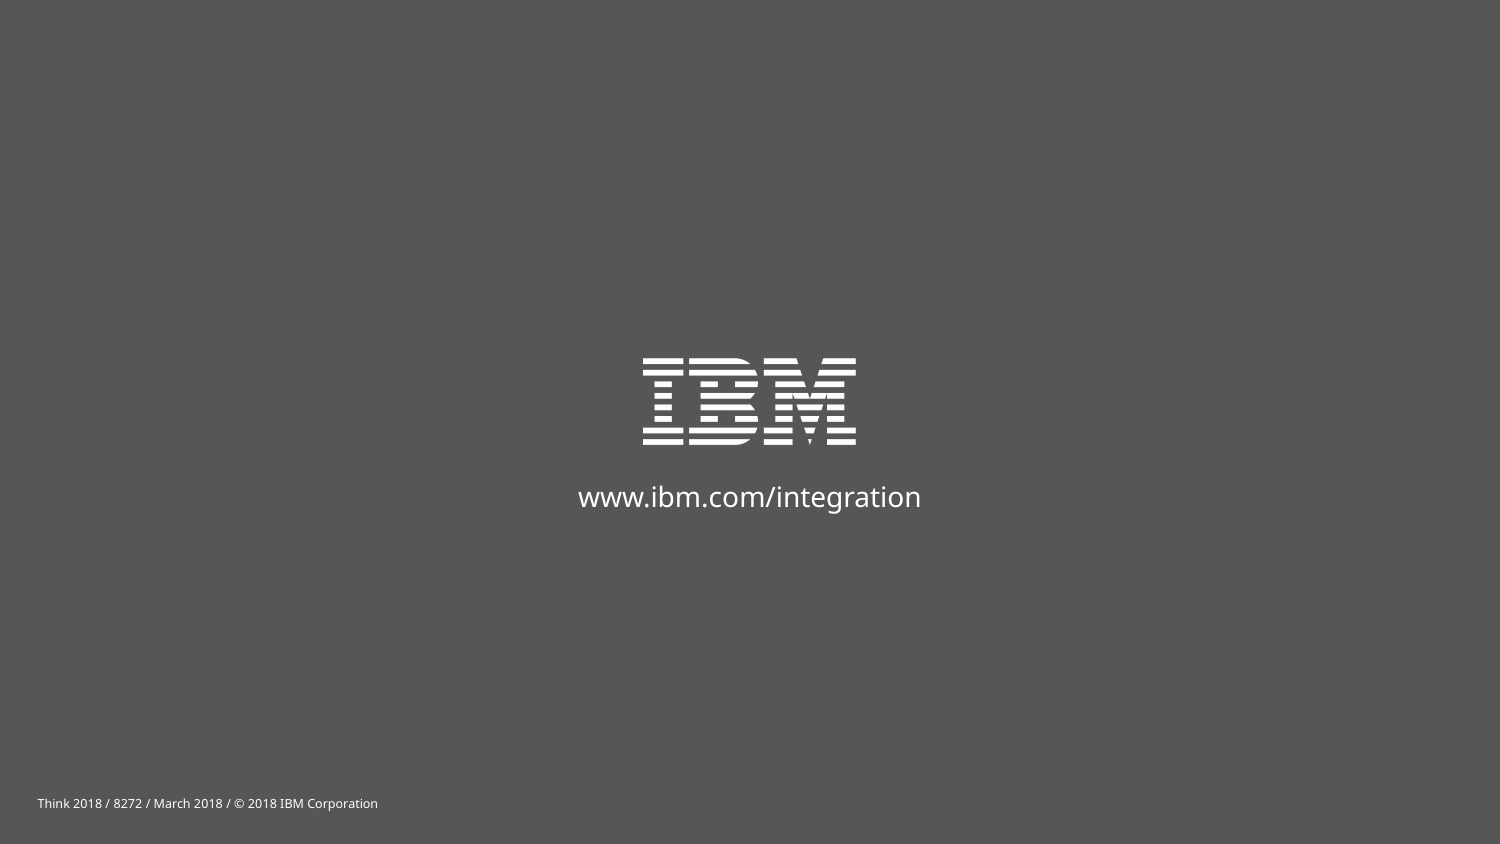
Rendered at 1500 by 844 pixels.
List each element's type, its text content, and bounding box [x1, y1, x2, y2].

text_box Think 2018 / 8272 / March 2018 / © 2018 IBM Corporation [37, 791, 1088, 815]
picture [643, 358, 856, 445]
text_box www.ibm.com/integration [450, 472, 1050, 521]
